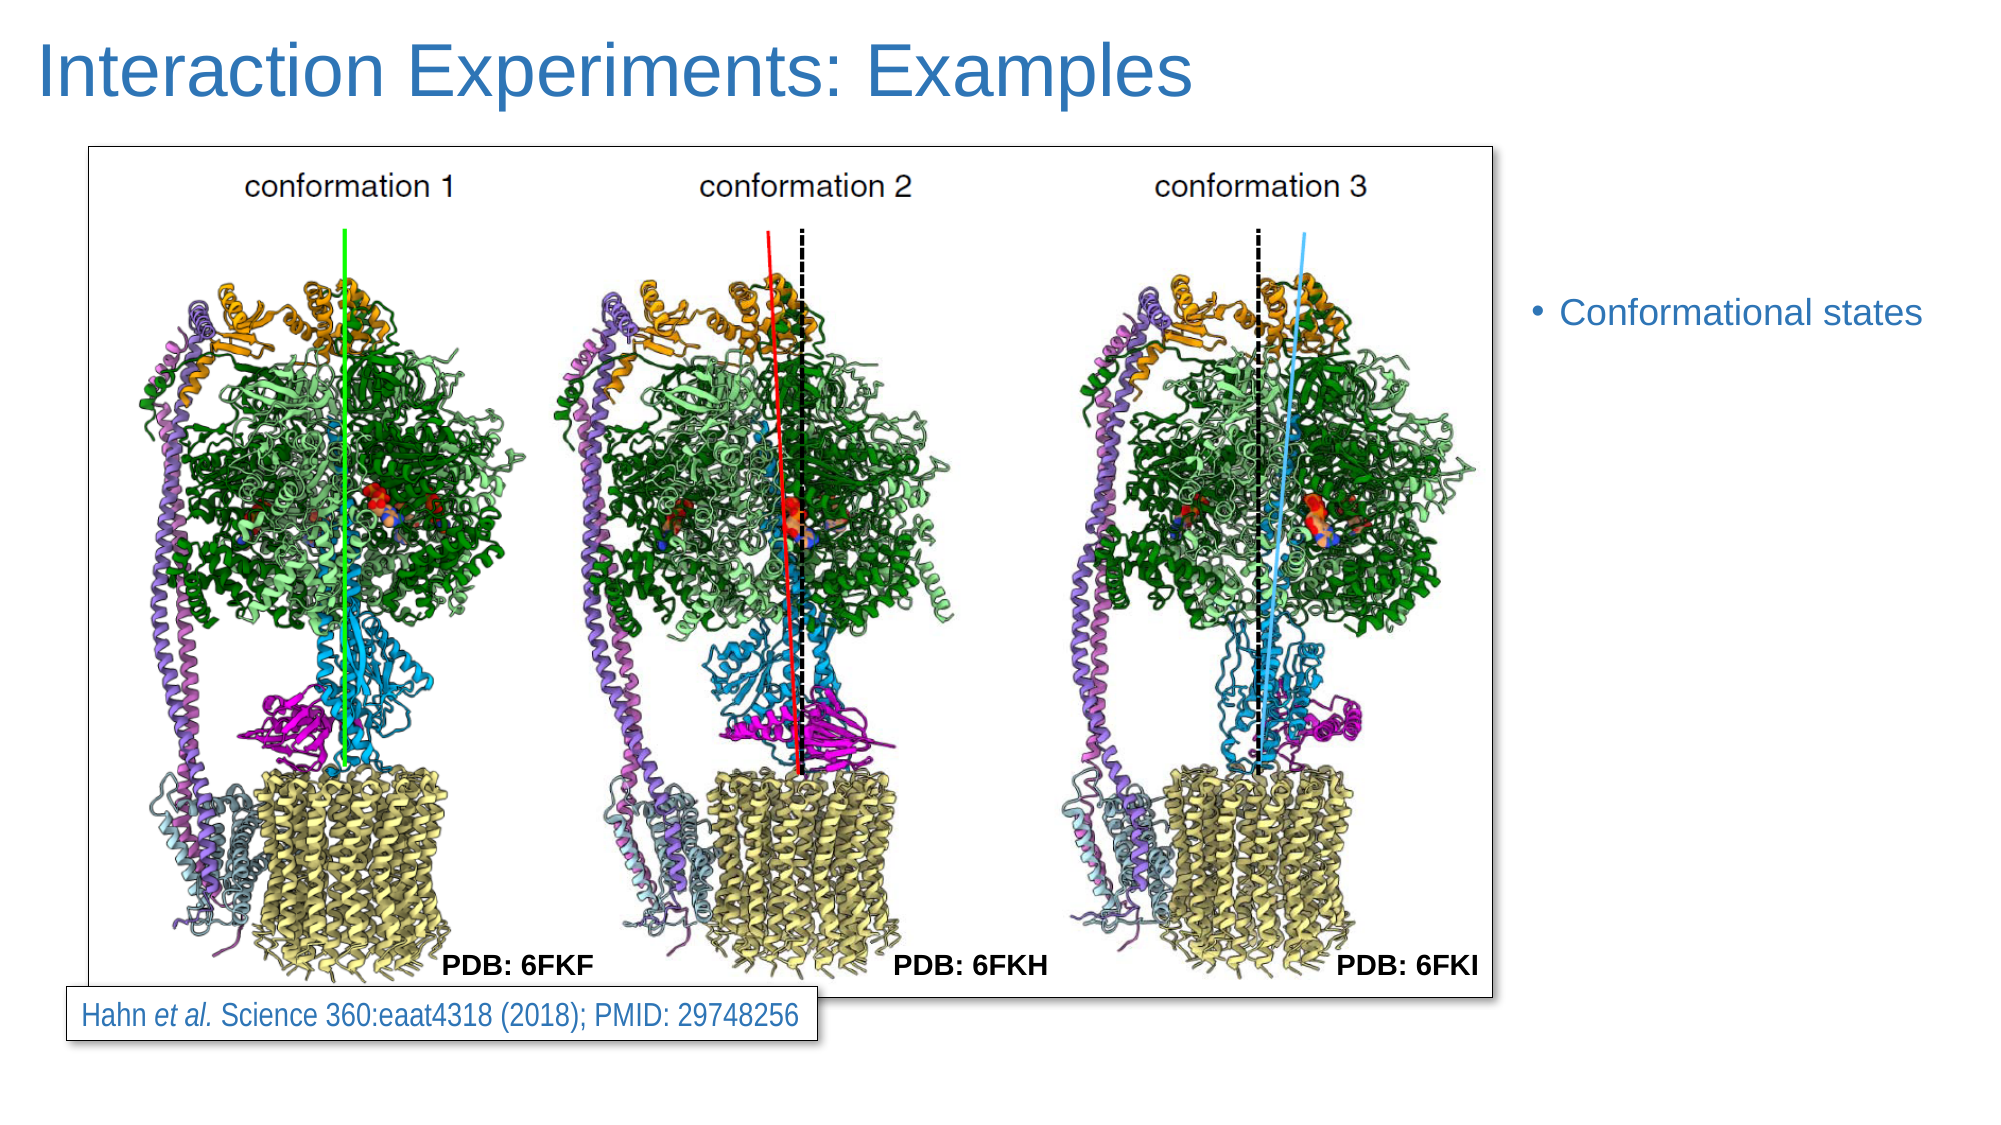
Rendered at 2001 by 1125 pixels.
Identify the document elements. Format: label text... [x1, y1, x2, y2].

text_box Interaction Experiments: Examples [21, 13, 1211, 119]
text_box Conformational states [1497, 280, 1939, 341]
picture [88, 146, 1493, 998]
text_box Hahn et al. Science 360:eaat4318 (2018); PMID: 29748256 [66, 986, 818, 1041]
